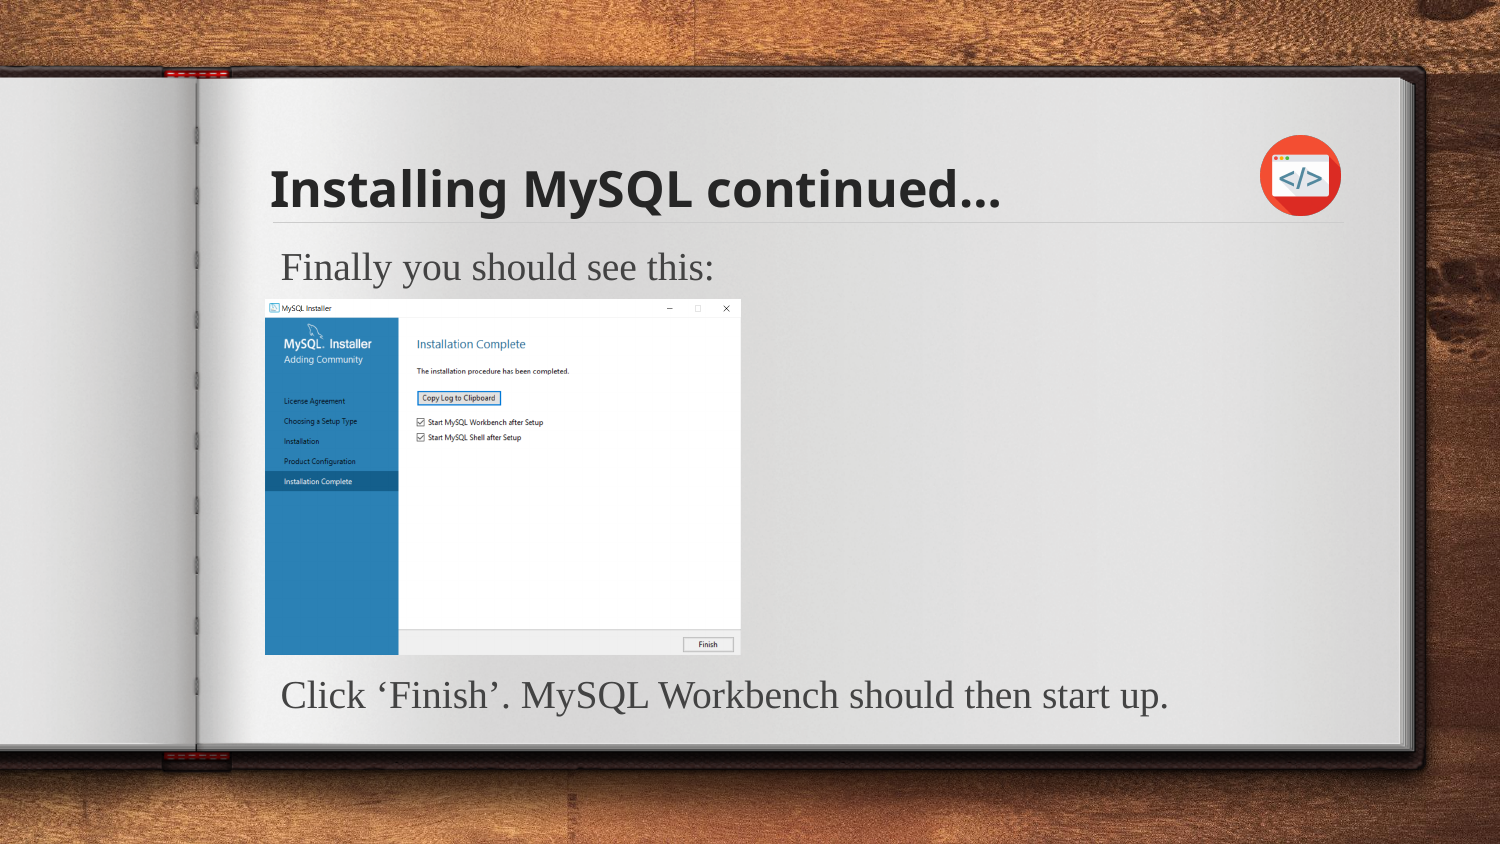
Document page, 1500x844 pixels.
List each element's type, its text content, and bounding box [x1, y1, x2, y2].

title Installing MySQL continued… [255, 117, 1341, 226]
list Finally you should see this: Click ‘Finish’. MySQL Workbench should then start up. [255, 226, 1341, 726]
picture [0, 0, 1500, 844]
